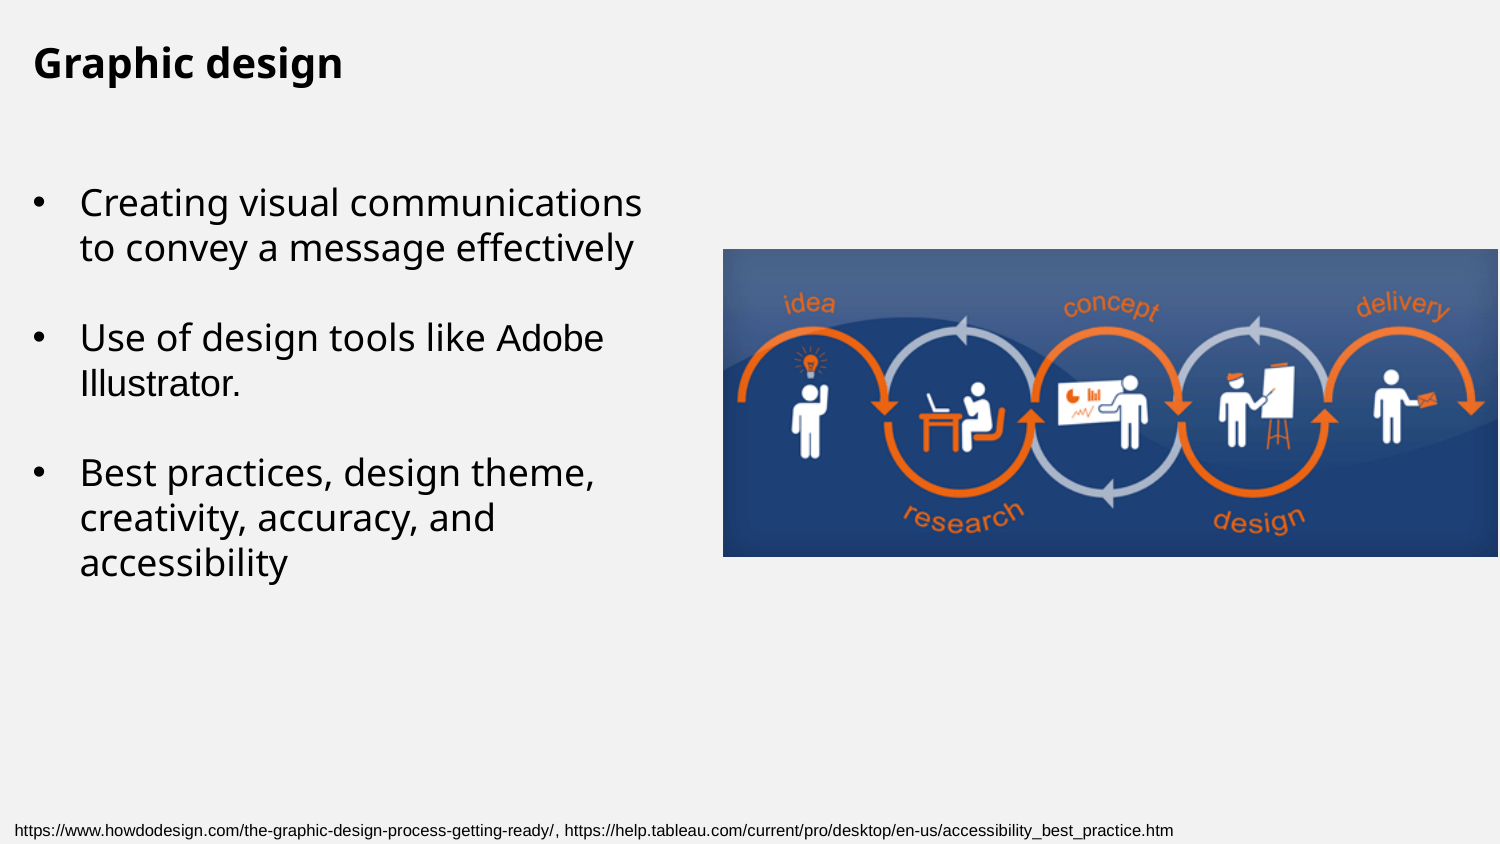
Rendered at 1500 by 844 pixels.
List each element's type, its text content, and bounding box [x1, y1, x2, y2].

picture [723, 249, 1498, 557]
text_box Creating visual communications to convey a message effectively Use of design tools like Adobe Illustrator. Best practices, design theme, creativity, accuracy, and accessibility [17, 171, 670, 632]
text_box https://www.howdodesign.com/the-graphic-design-process-getting-ready/, https://help.tableau.com/current/pro/desktop/en-us/accessibility_best_practice.htm [0, 812, 1285, 844]
text_box Graphic design [17, 29, 830, 95]
